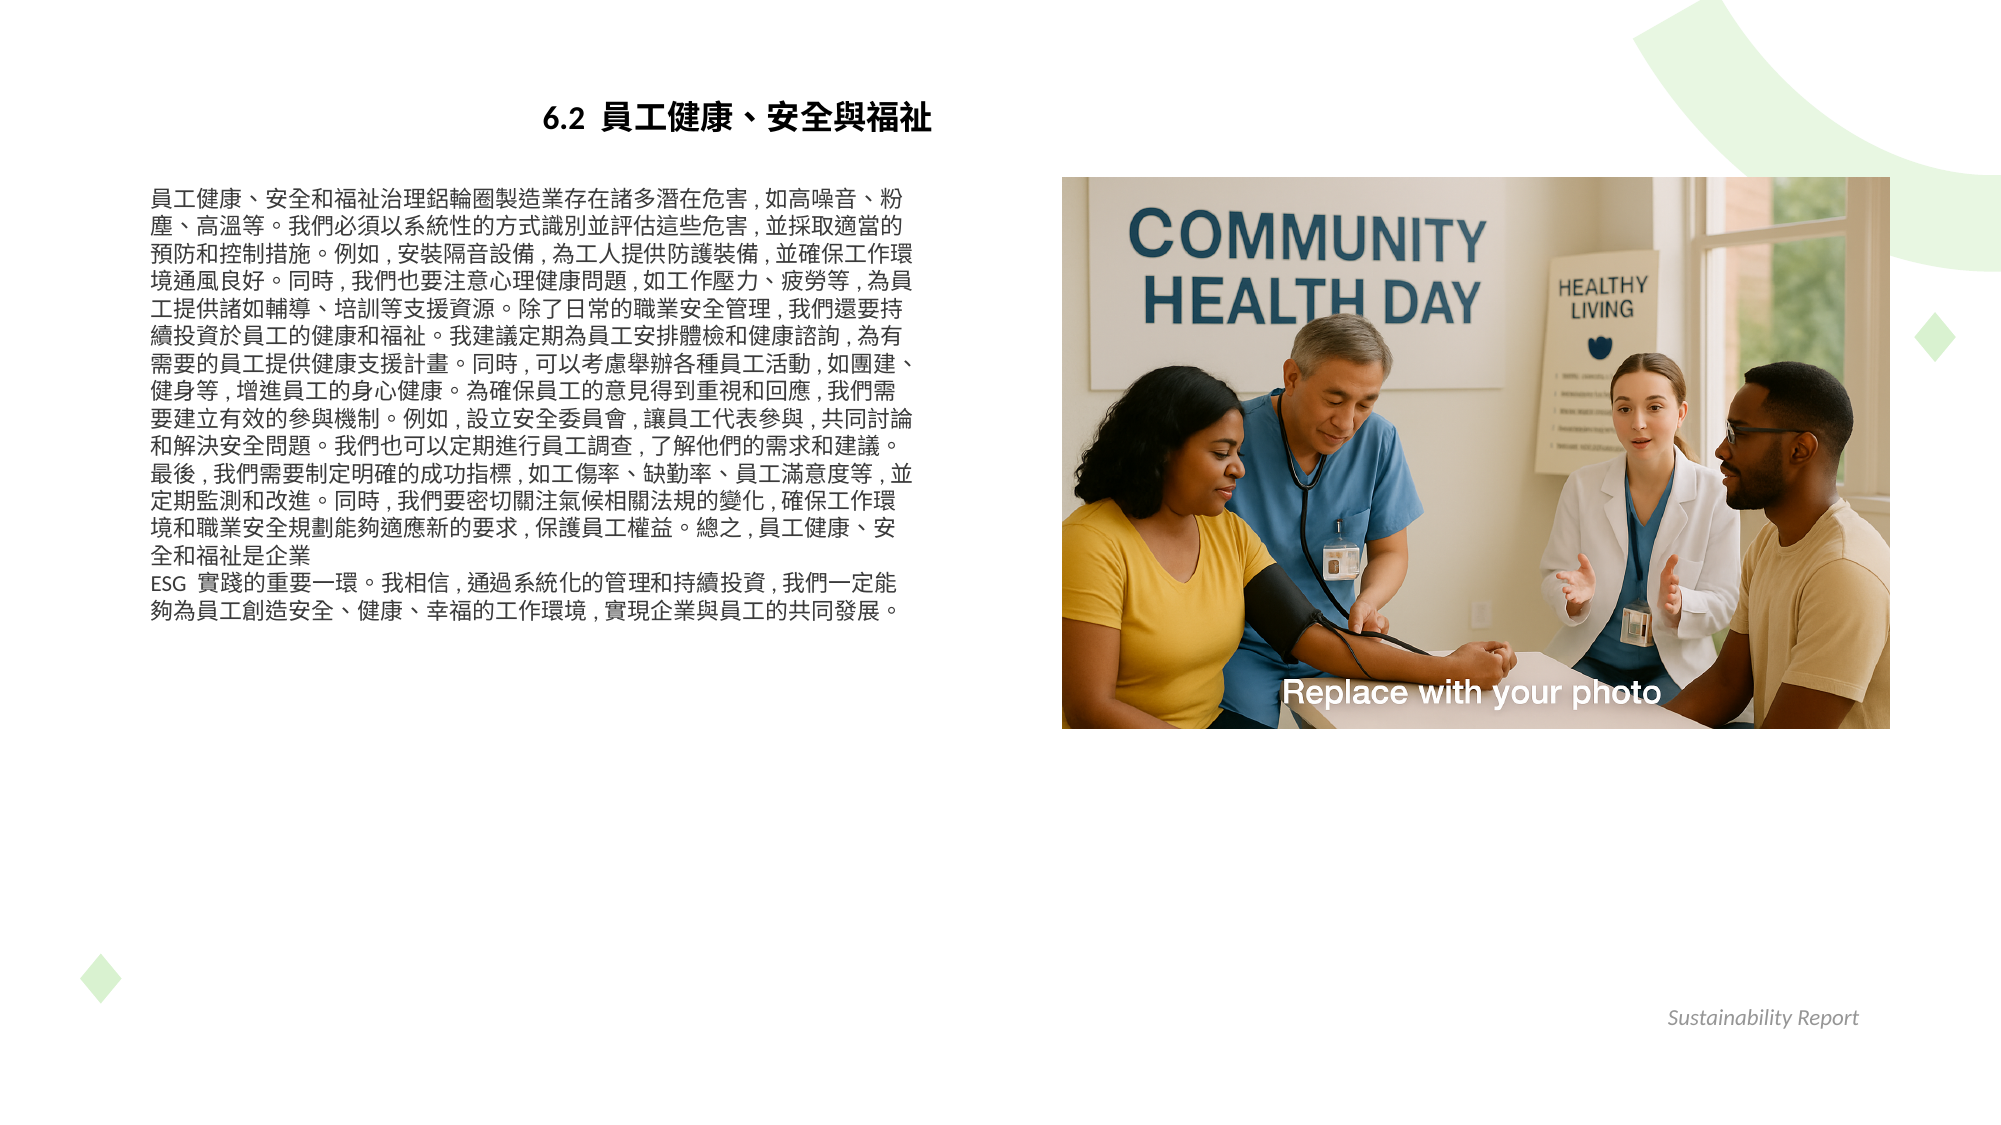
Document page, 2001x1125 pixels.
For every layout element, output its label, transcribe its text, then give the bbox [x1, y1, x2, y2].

text_box Sustainability Report [1652, 995, 1875, 1038]
picture [1062, 176, 1891, 729]
text_box 6.2 員工健康、安全與福祉 [528, 88, 949, 144]
text_box 員工健康、安全和福祉治理鋁輪圈製造業存在諸多潛在危害,如高噪音、粉塵、高溫等。我們必須以系統性的方式識別並評估這些危害,並採取適當的預防和控制措施。例如,安裝隔音設備,為工人提供防護裝備,並確保工作環境通風良好。同時,我們也要注意心理健康問題,如工作壓力、疲勞等,為員工提供諸如輔導、培訓等支援資源。除了日常的職業安全管理,我們還要持續投資於員工的健康和福祉。我建議定期為員工安排體檢和健康諮詢,為有需要的員工提供健康支援計畫。同時,可以考慮舉辦各種員工活動,如團建、健身等,增進員工的身心健康。為確保員工的意見得到重視和回應,我們需要建立有效的參與機制。例如,設立安全委員會,讓員工代表參與,共同討論和解決安全問題。我們也可以定期進行員工調查,了解他們的需求和建議。最後,我們需要制定明確的成功指標,如工傷率、缺勤率、員工滿意度等,並定期監測和改進。同時,我們要密切關注氣候相關法規的變化,確保工作環境和職業安全規劃能夠適應新的要求,保護員工權益。總之,員工健康、安全和福祉是企業 ESG 實踐的重要一環。我相信,通過系統化的管理和持續投資,我們一定能夠為員工創造安全、健康、幸福的工作環境,實現企業與員工的共同發展。 [135, 177, 933, 632]
